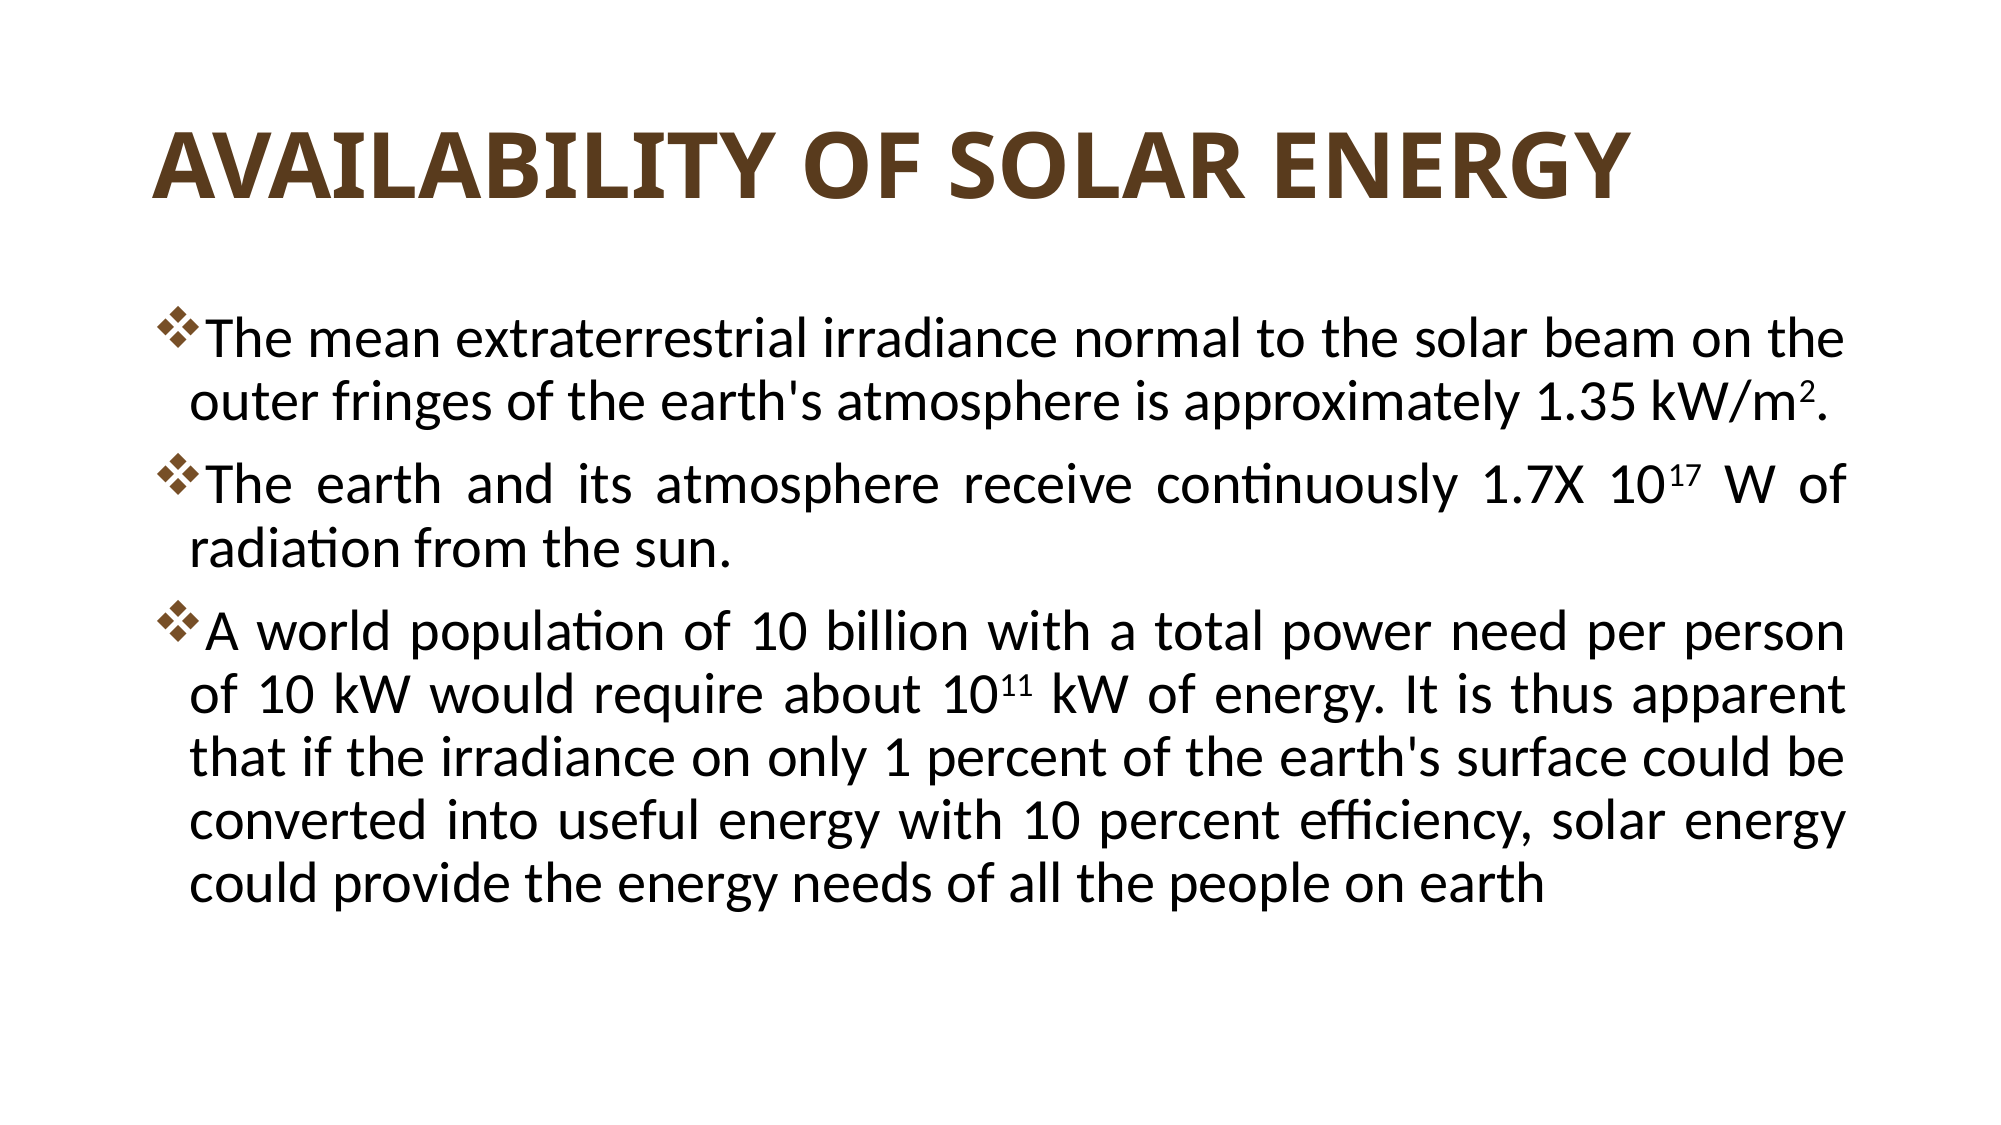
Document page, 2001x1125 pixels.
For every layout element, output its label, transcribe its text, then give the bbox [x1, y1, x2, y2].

list The mean extraterrestrial irradiance normal to the solar beam on the outer fringes of the earth's atmosphere is approximately 1.35 kW/m2. The earth and its atmosphere receive continuously 1.7X 1017 W of radiation from the sun. A world population of 10 billion with a total power need per person of 10 kW would require about 1011 kW of energy. It is thus apparent that if the irradiance on only 1 percent of the earth's surface could be converted into useful energy with 10 percent efficiency, solar energy could provide the energy needs of all the people on earth [137, 299, 1863, 1014]
title AVAILABILITY OF SOLAR ENERGY [137, 59, 1863, 278]
